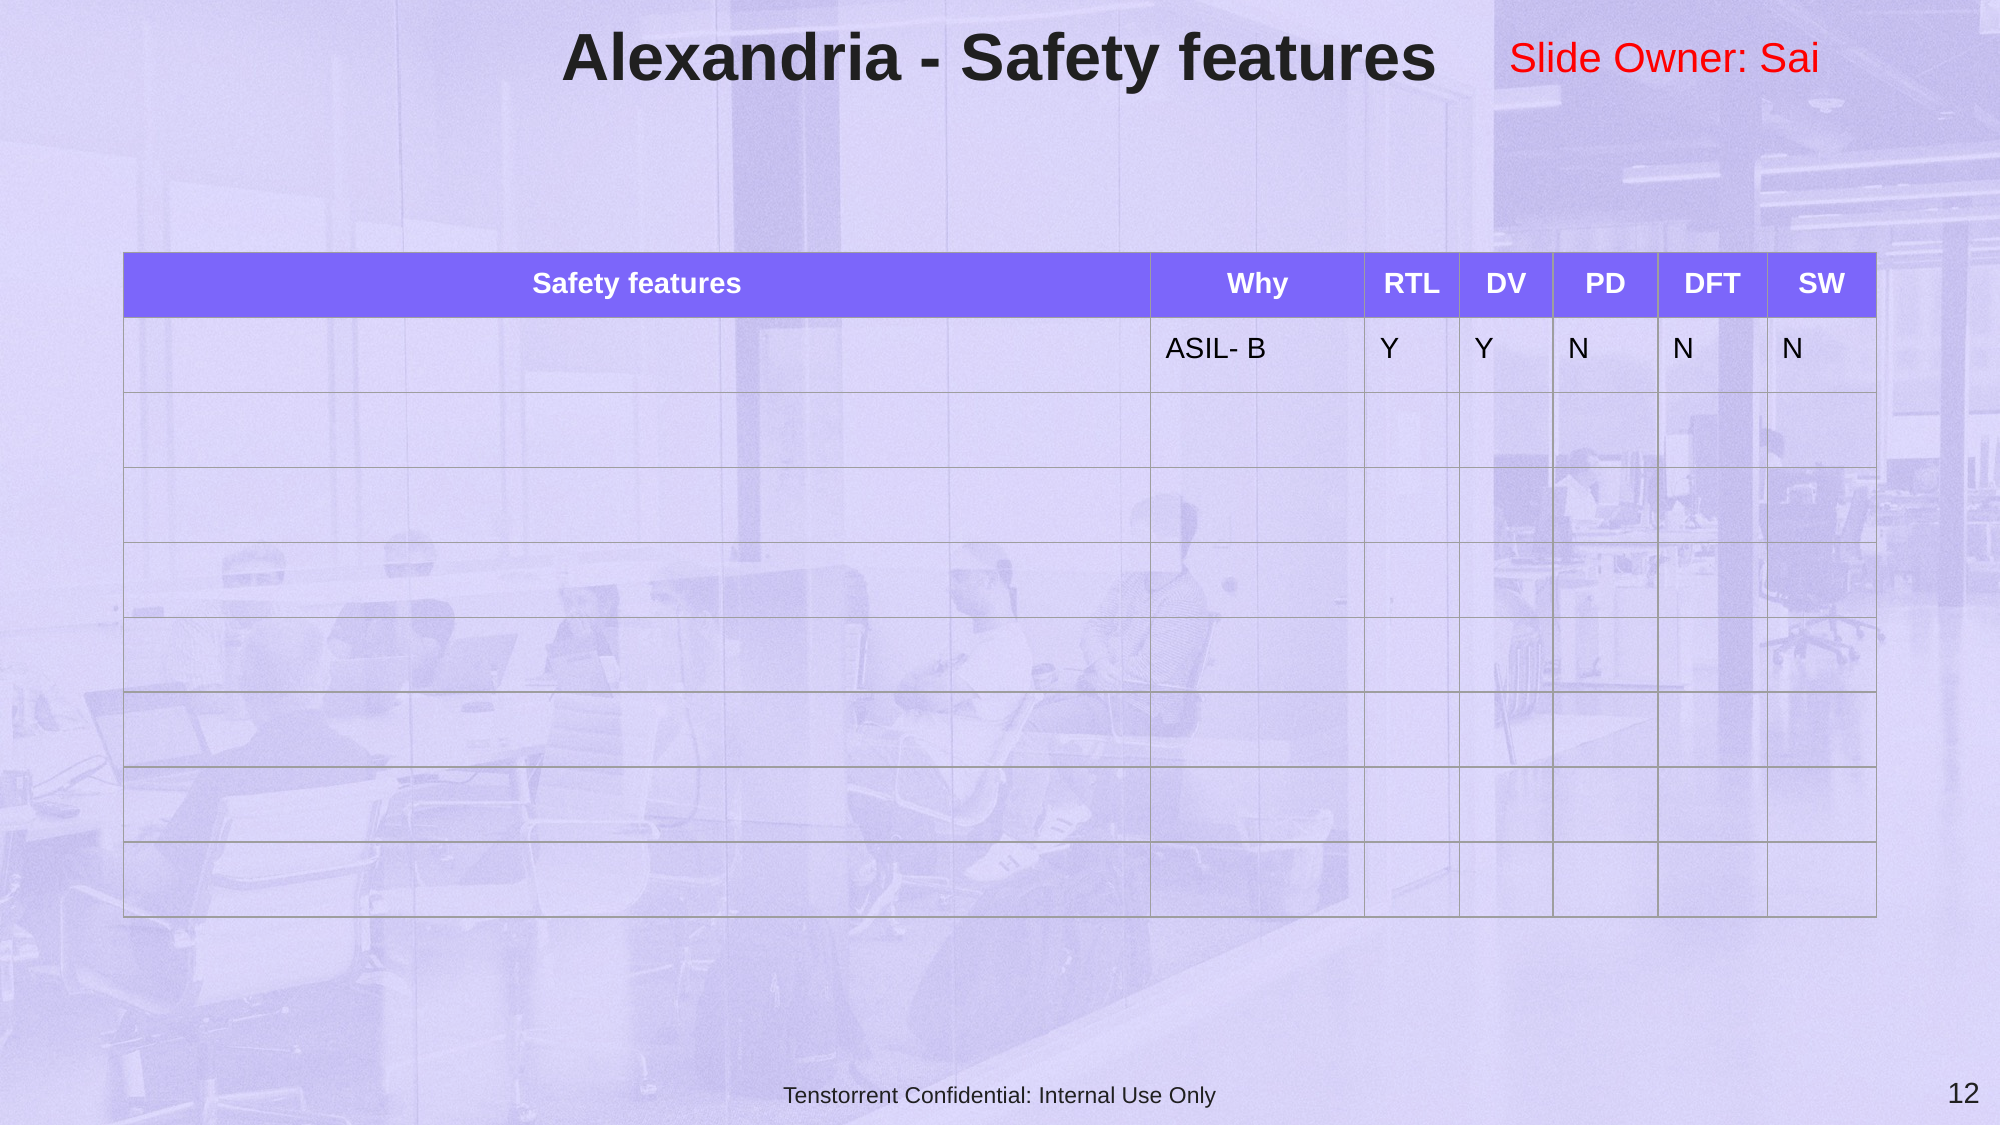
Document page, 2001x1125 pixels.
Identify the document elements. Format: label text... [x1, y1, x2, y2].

table_cell ASIL- B [1151, 318, 1364, 392]
table_cell [124, 543, 1150, 617]
table_cell [1460, 468, 1552, 542]
table_cell [1768, 843, 1876, 916]
table_cell [1659, 843, 1767, 916]
table_cell [1659, 618, 1767, 691]
table_cell [1768, 768, 1876, 841]
table_cell [1554, 768, 1657, 841]
table_cell [124, 768, 1150, 841]
table_cell [1151, 543, 1364, 617]
table_cell [124, 618, 1150, 691]
text_box Slide Owner: Sai [1494, 15, 1960, 96]
table_cell [1151, 618, 1364, 691]
table_cell [1460, 393, 1552, 467]
table_cell [1659, 543, 1767, 617]
table_cell [1365, 468, 1459, 542]
table_header DFT [1659, 253, 1767, 317]
table_cell [124, 693, 1150, 766]
table_cell [1151, 843, 1364, 916]
table_cell [124, 393, 1150, 467]
table_cell [1460, 843, 1552, 916]
slide_number ‹#› [1923, 1058, 1980, 1109]
table_cell [1460, 768, 1552, 841]
table_cell [1554, 618, 1657, 691]
table_header RTL [1365, 253, 1459, 317]
table_cell [1151, 768, 1364, 841]
table_cell [1365, 843, 1459, 916]
table_cell [1768, 468, 1876, 542]
table_cell N [1554, 318, 1657, 392]
title Alexandria - Safety features [56, 22, 1944, 165]
table_cell N [1659, 318, 1767, 392]
table_cell [1460, 618, 1552, 691]
table_cell [1365, 768, 1459, 841]
table_cell [1151, 468, 1364, 542]
table_cell [1659, 393, 1767, 467]
table_cell [1659, 468, 1767, 542]
table_cell [1768, 393, 1876, 467]
table_cell [1554, 843, 1657, 916]
table_header Why [1151, 253, 1364, 317]
table_cell [1151, 693, 1364, 766]
table_cell Y [1460, 318, 1552, 392]
table_cell [124, 468, 1150, 542]
table_cell [1554, 468, 1657, 542]
table_cell [1554, 543, 1657, 617]
table_cell [1365, 693, 1459, 766]
table_cell [124, 843, 1150, 916]
table_header SW [1768, 253, 1876, 317]
table_cell [1554, 393, 1657, 467]
table_header DV [1460, 253, 1552, 317]
table_cell [1460, 543, 1552, 617]
table_cell [1365, 618, 1459, 691]
table_cell [1768, 543, 1876, 617]
table_cell [1460, 693, 1552, 766]
table_cell [1554, 693, 1657, 766]
table_cell [1365, 543, 1459, 617]
table_cell [1659, 693, 1767, 766]
table_cell [1365, 393, 1459, 467]
table_header Safety features [124, 253, 1150, 317]
table_header PD [1554, 253, 1657, 317]
table_cell [1768, 618, 1876, 691]
table_cell N [1768, 318, 1876, 392]
table_cell [1768, 693, 1876, 766]
table_cell [1659, 768, 1767, 841]
table_cell [1151, 393, 1364, 467]
table_cell Y [1365, 318, 1459, 392]
table_cell [124, 318, 1150, 392]
